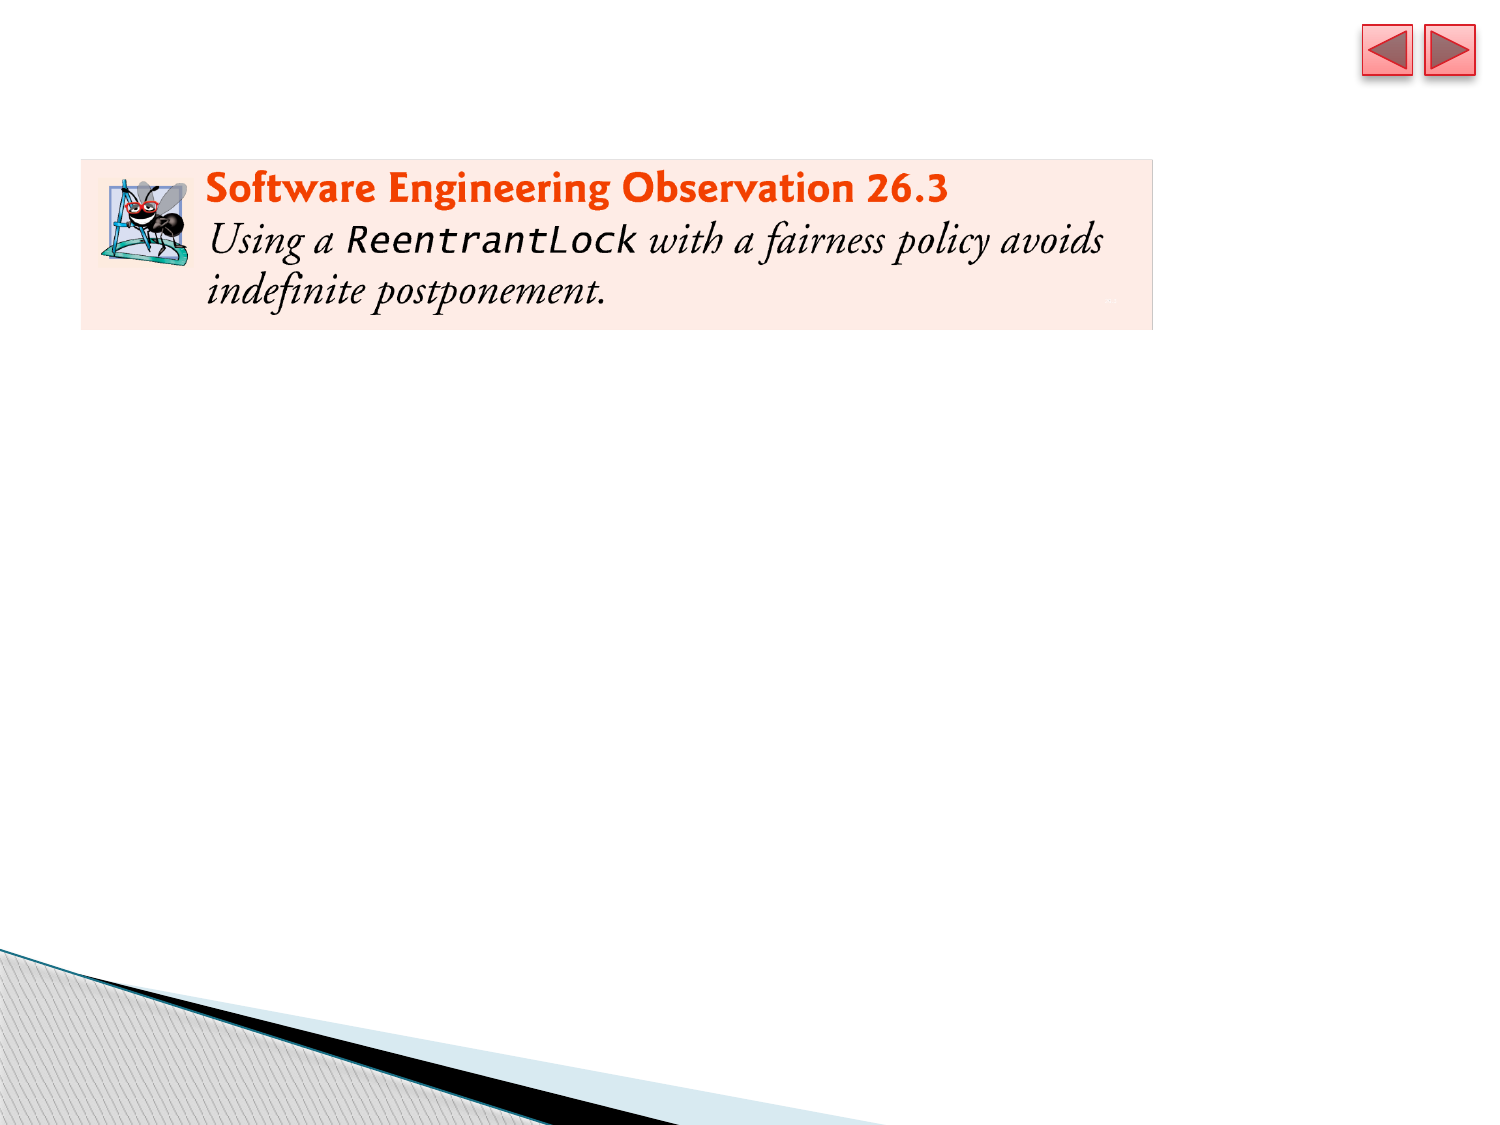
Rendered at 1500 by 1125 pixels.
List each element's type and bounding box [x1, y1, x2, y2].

picture [0, 106, 1500, 1018]
